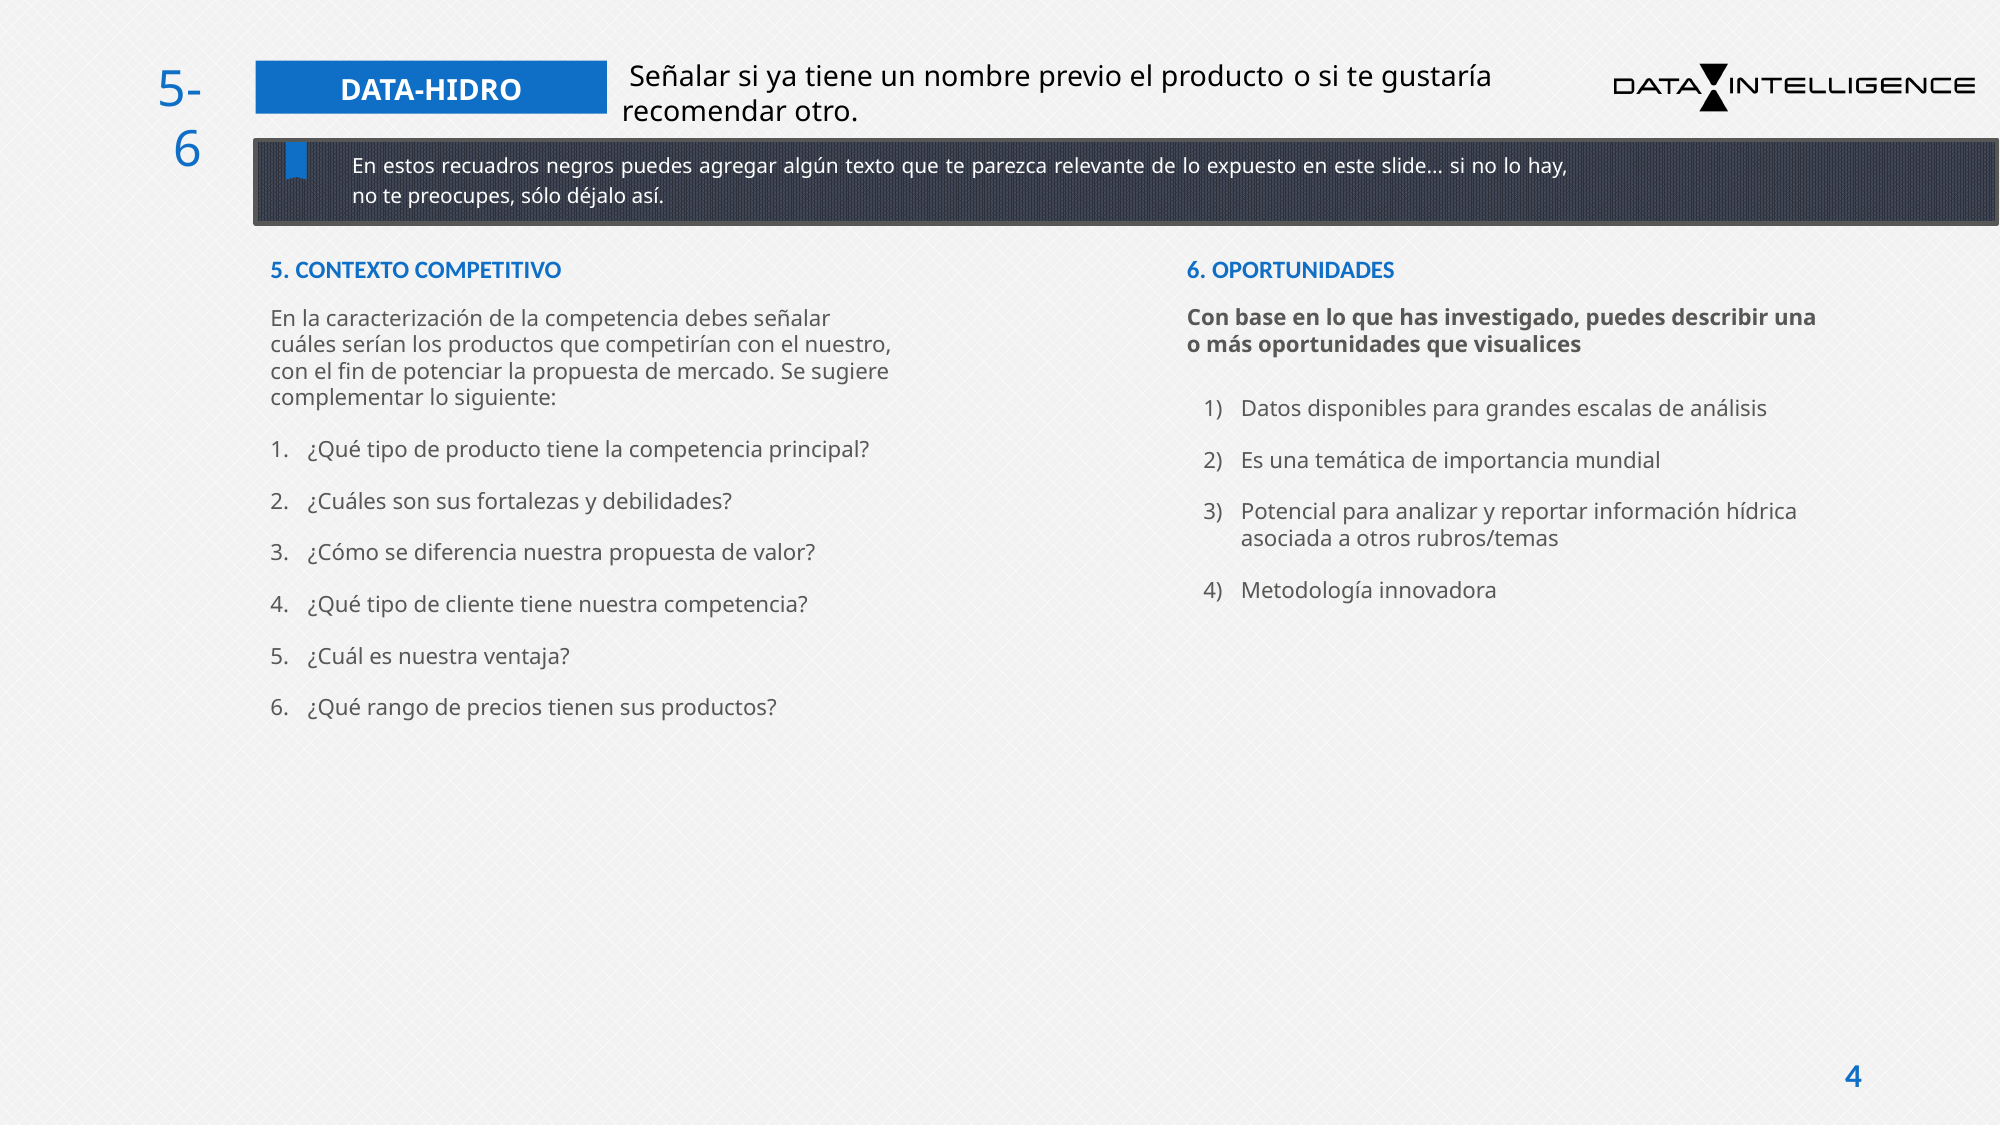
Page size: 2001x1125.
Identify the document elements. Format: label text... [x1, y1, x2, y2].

text_box 4 [1807, 1050, 1899, 1100]
text_box [286, 142, 307, 180]
text_box 5-6 [117, 48, 217, 184]
text_box DATA-HIDRO [255, 60, 607, 114]
text_box [255, 139, 1998, 224]
text_box 6. OPORTUNIDADES [1172, 246, 1884, 291]
text_box 5. CONTEXTO COMPETITIVO [255, 246, 1000, 291]
picture [1590, 42, 1999, 131]
text_box En estos recuadros negros puedes agregar algún texto que te parezca relevante de lo expuesto en este slide… si no lo hay, no te preocupes, sólo déjalo así. [337, 140, 1583, 224]
text_box En la caracterización de la competencia debes señalar cuáles serían los productos que competirían con el nuestro, con el fin de potenciar la propuesta de mercado. Se sugiere complementar lo siguiente: ¿Qué tipo de producto tiene la competencia principal? ¿Cuáles son sus fortalezas y debilidades? ¿Cómo se diferencia nuestra propuesta de valor? ¿Qué tipo de cliente tiene nuestra competencia? ¿Cuál es nuestra ventaja? ¿Qué rango de precios tienen sus productos? [255, 296, 916, 780]
text_box Datos disponibles para grandes escalas de análisis Es una temática de importancia mundial Potencial para analizar y reportar información hídrica asociada a otros rubros/temas Metodología innovadora [1188, 386, 1849, 610]
text_box Con base en lo que has investigado, puedes describir una o más oportunidades que visualices [1172, 295, 1849, 364]
text_box Señalar si ya tiene un nombre previo el producto o si te gustaría recomendar otro. [607, 50, 1586, 135]
